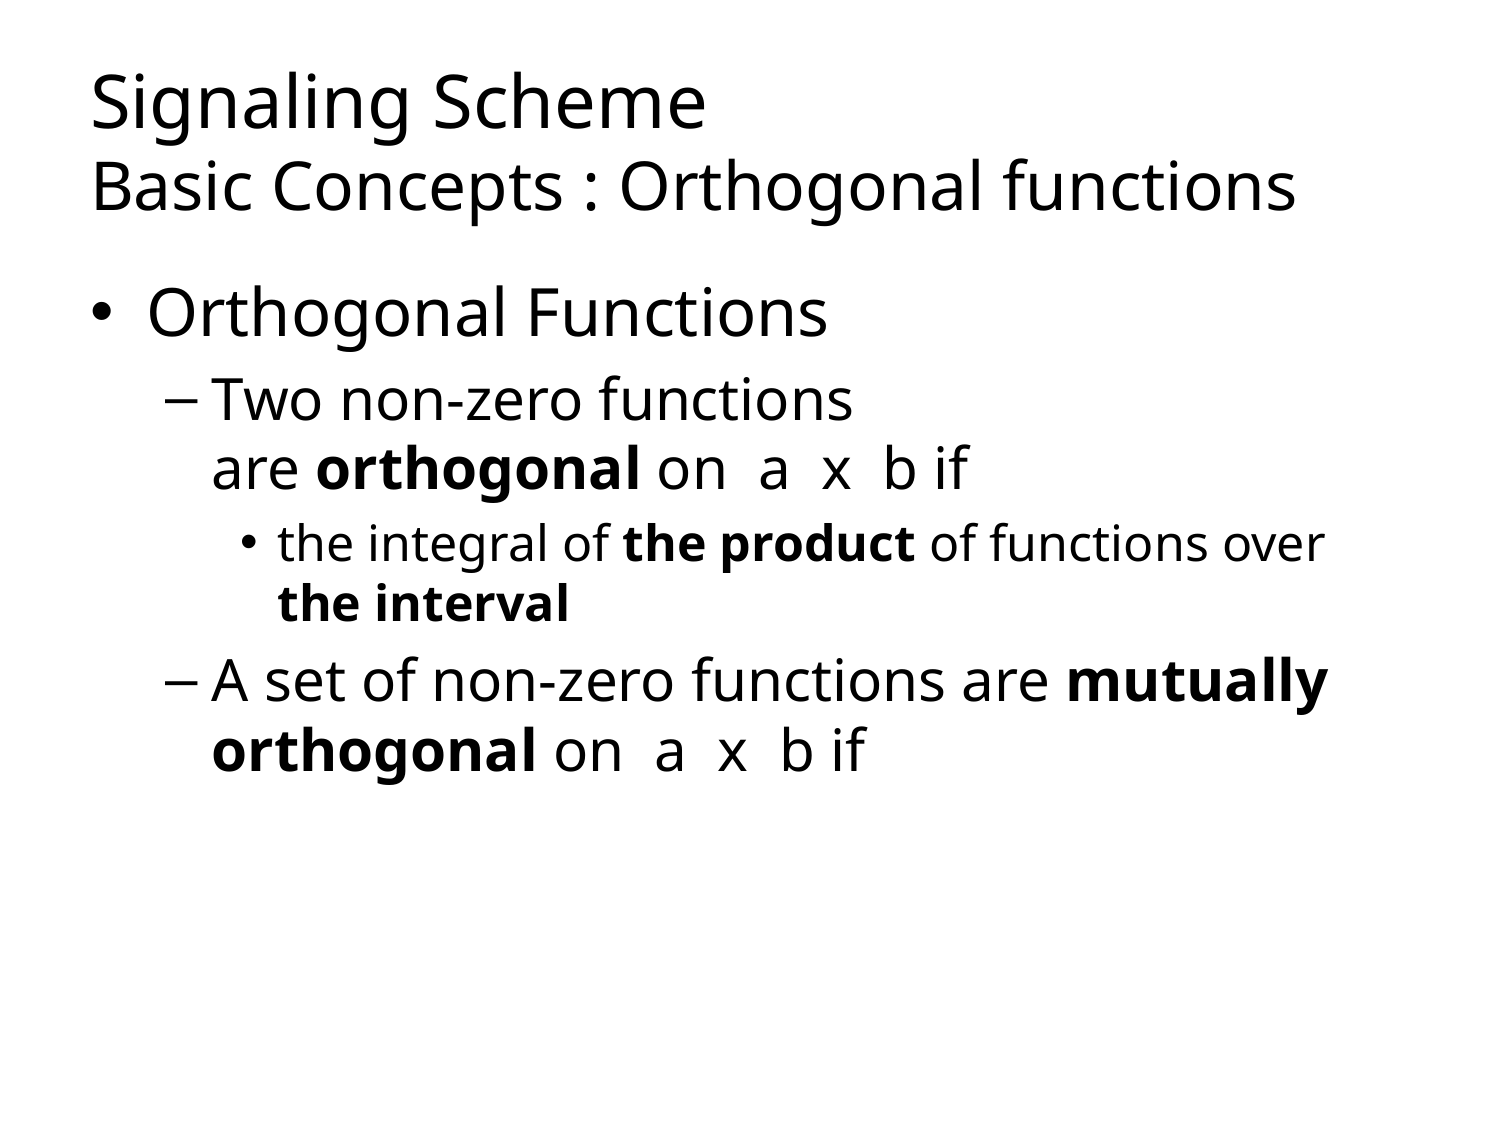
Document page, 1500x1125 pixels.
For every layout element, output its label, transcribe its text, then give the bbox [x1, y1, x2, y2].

title Signaling Scheme Basic Concepts : Orthogonal functions [75, 45, 1425, 233]
